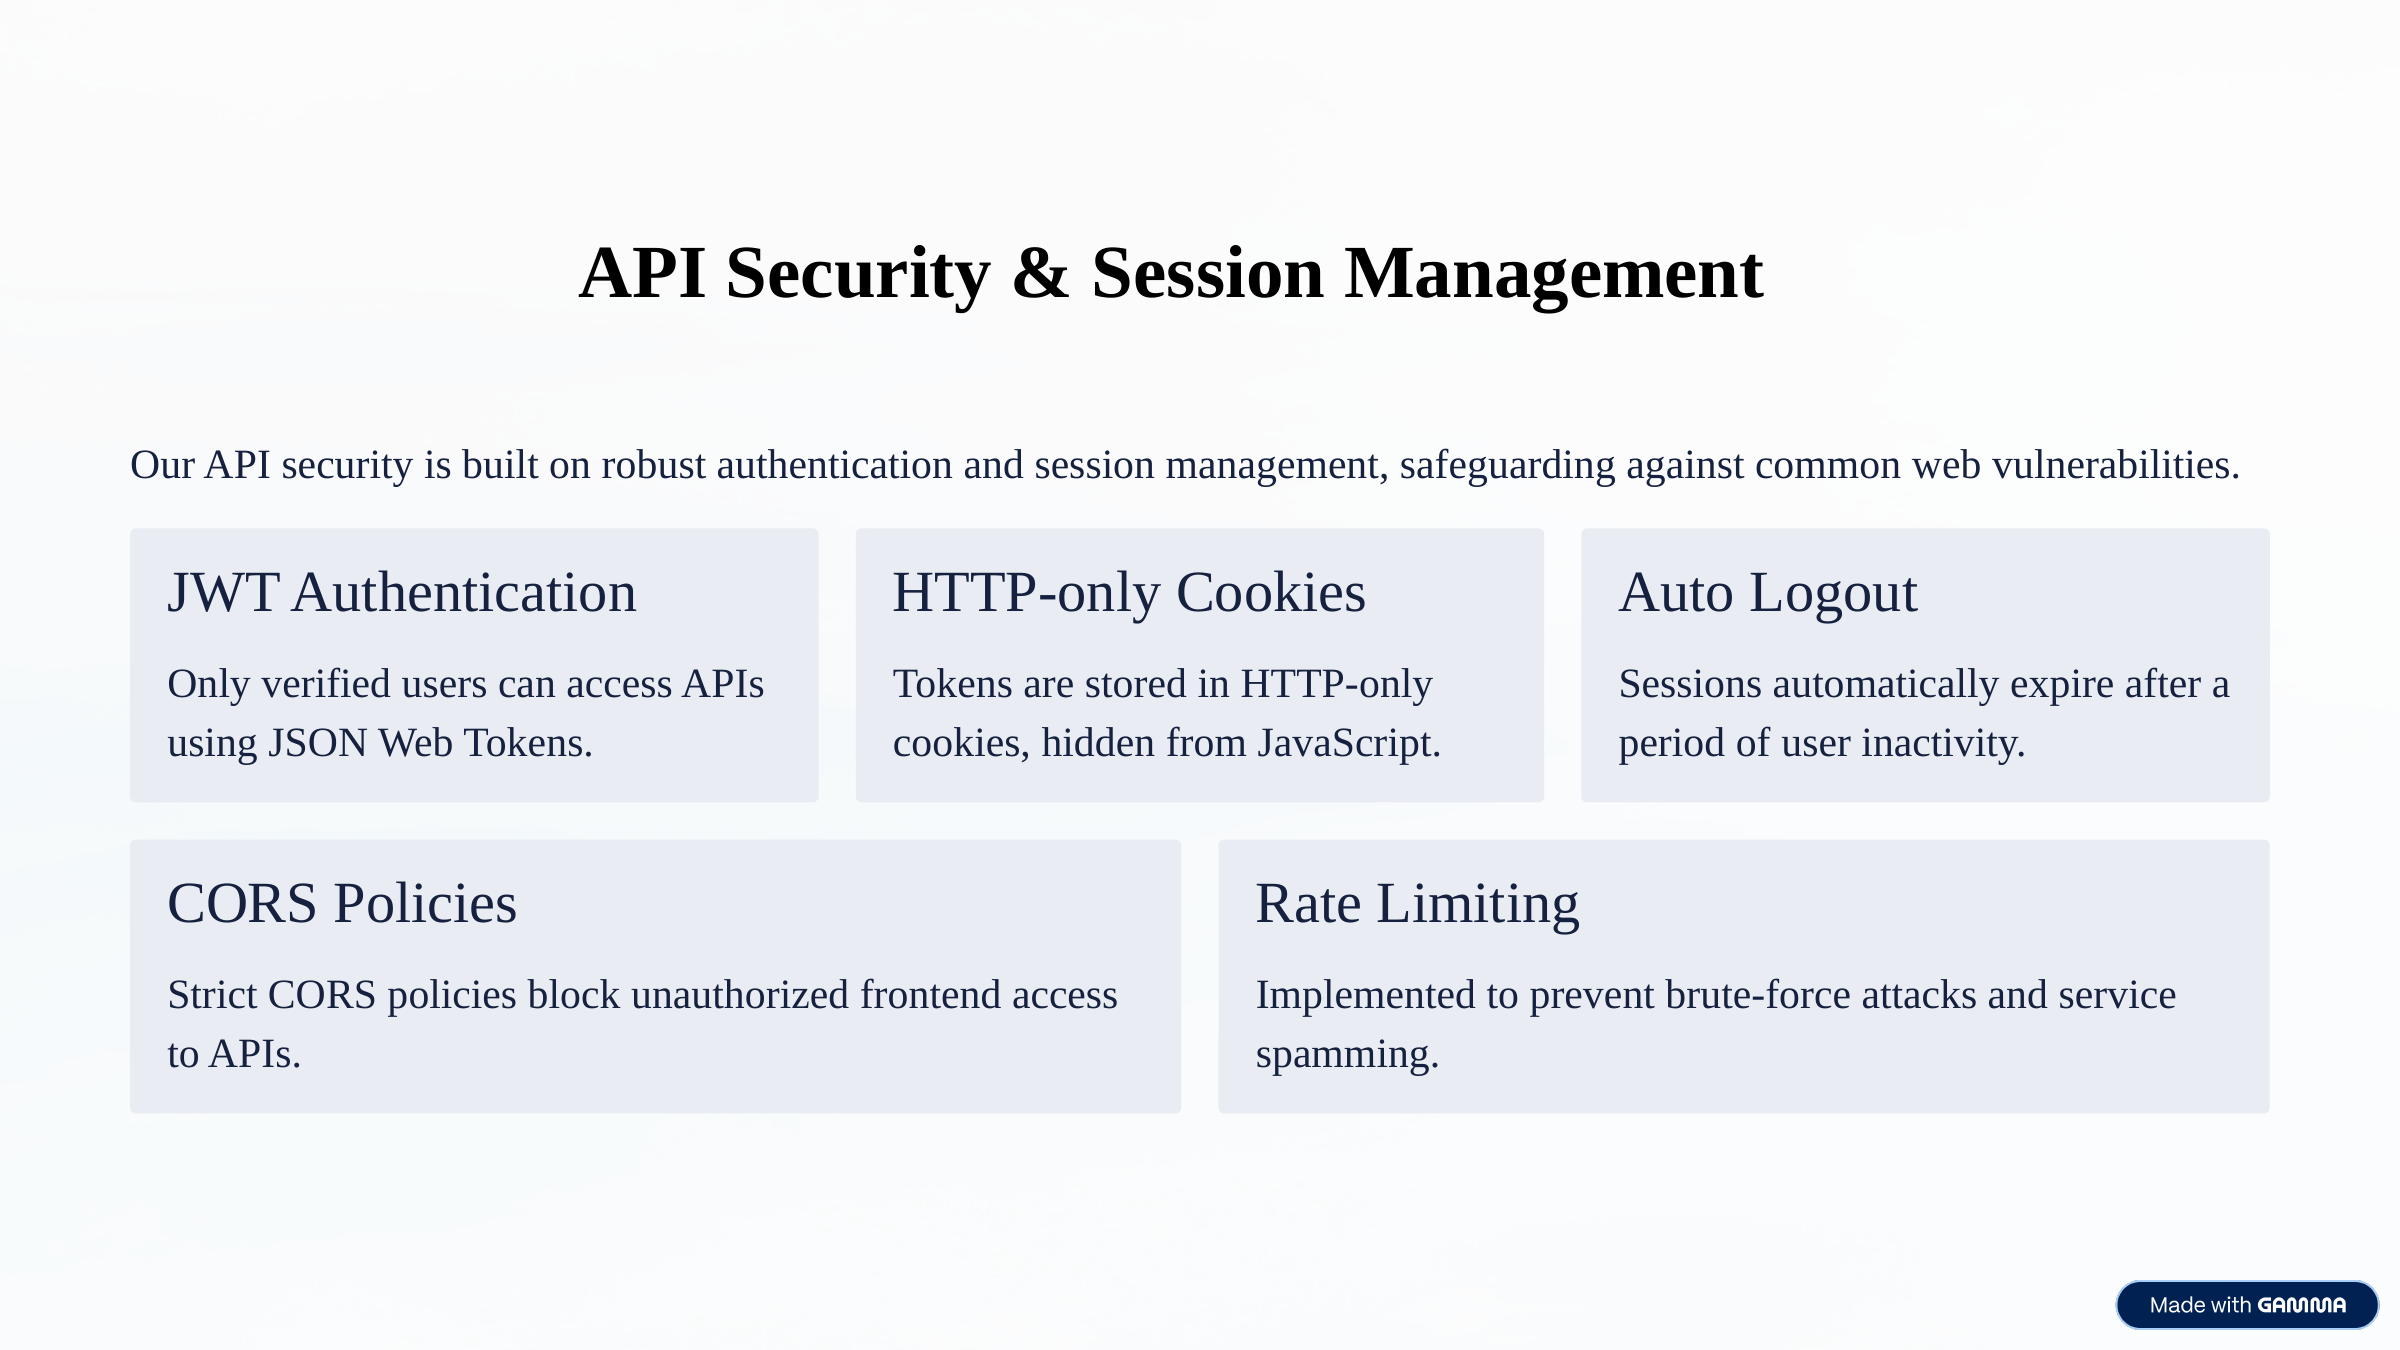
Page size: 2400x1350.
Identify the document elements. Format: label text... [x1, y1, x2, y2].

text_box [130, 839, 1182, 1114]
text_box Our API security is built on robust authentication and session management, safeguarding against common web vulnerabilities. [130, 427, 2270, 487]
text_box Strict CORS policies block unauthorized frontend access to APIs. [167, 957, 1145, 1077]
text_box Auto Logout [1618, 565, 2084, 624]
text_box Sessions automatically expire after a period of user inactivity. [1618, 646, 2233, 766]
text_box [1218, 839, 2270, 1114]
text_box [1581, 528, 2270, 803]
picture [2106, 1271, 2389, 1339]
text_box HTTP-only Cookies [892, 565, 1359, 624]
text_box API Security & Session Management [578, 196, 2176, 313]
text_box Only verified users can access APIs using JSON Web Tokens. [167, 646, 782, 766]
text_box Implemented to prevent brute-force attacks and service spamming. [1255, 957, 2233, 1077]
text_box [855, 528, 1545, 803]
text_box JWT Authentication [167, 565, 633, 624]
text_box Tokens are stored in HTTP-only cookies, hidden from JavaScript. [892, 646, 1507, 766]
text_box [130, 528, 819, 803]
text_box CORS Policies [167, 876, 633, 935]
text_box Rate Limiting [1255, 876, 1721, 935]
